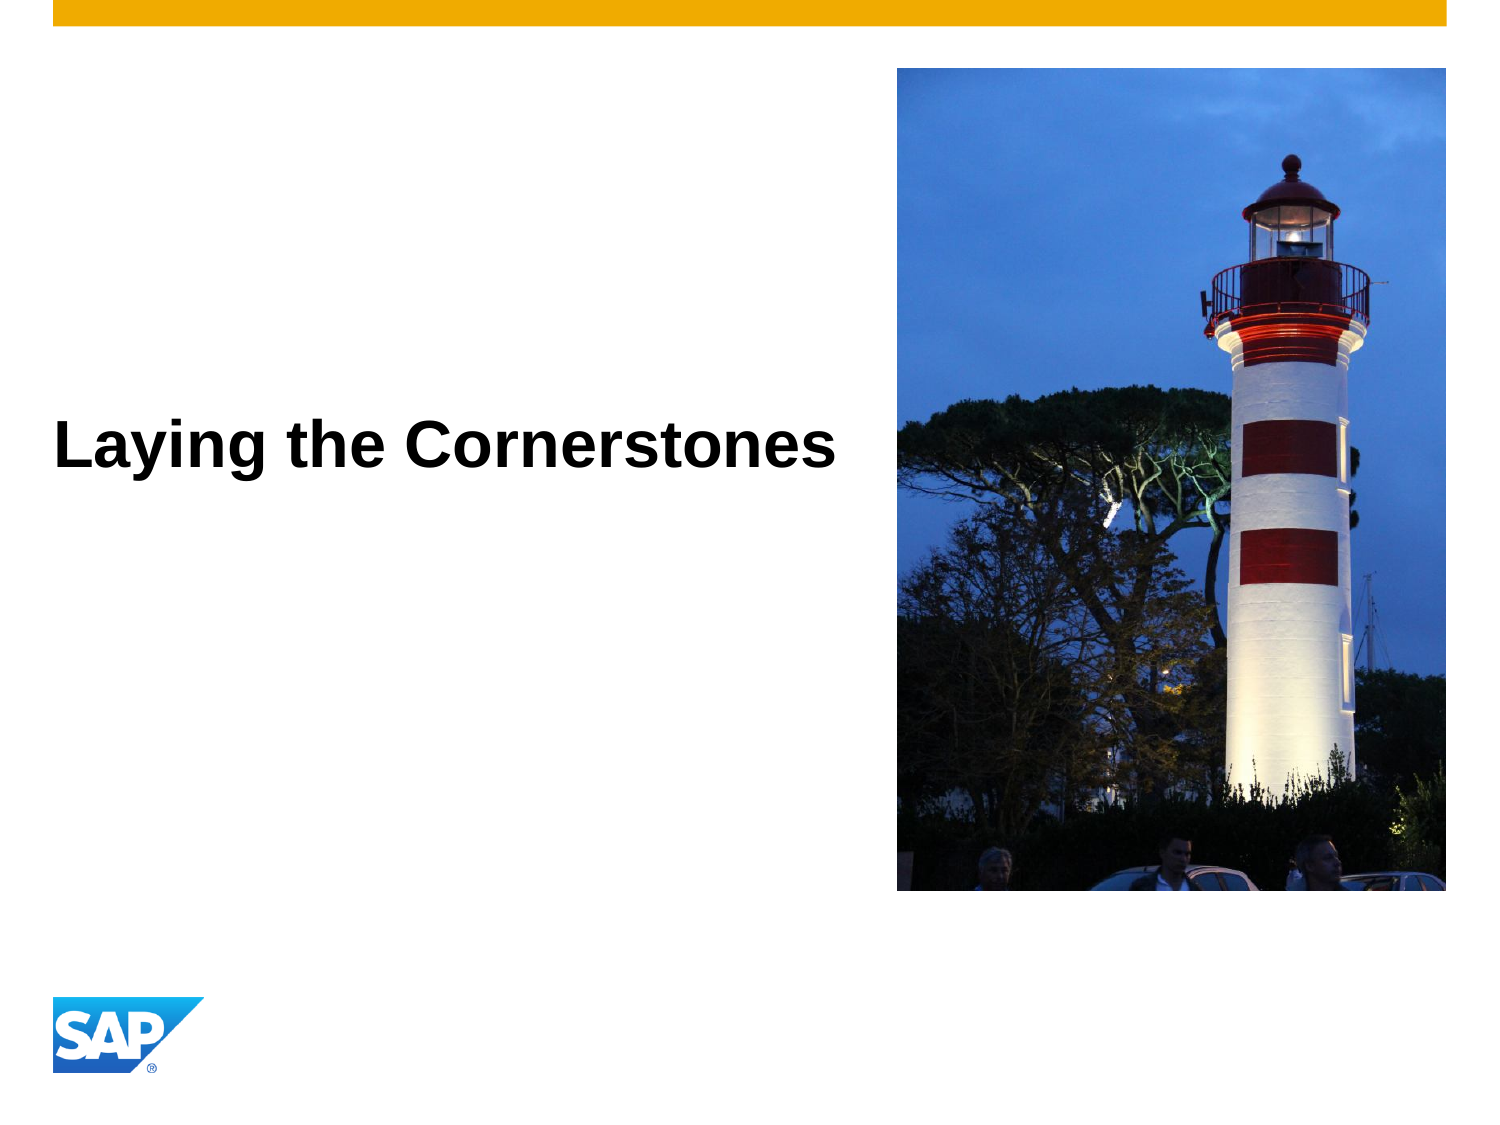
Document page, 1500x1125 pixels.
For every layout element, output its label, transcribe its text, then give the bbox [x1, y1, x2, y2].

picture [897, 68, 1446, 891]
title Laying the Cornerstones [53, 400, 891, 523]
picture [53, 1000, 204, 1073]
